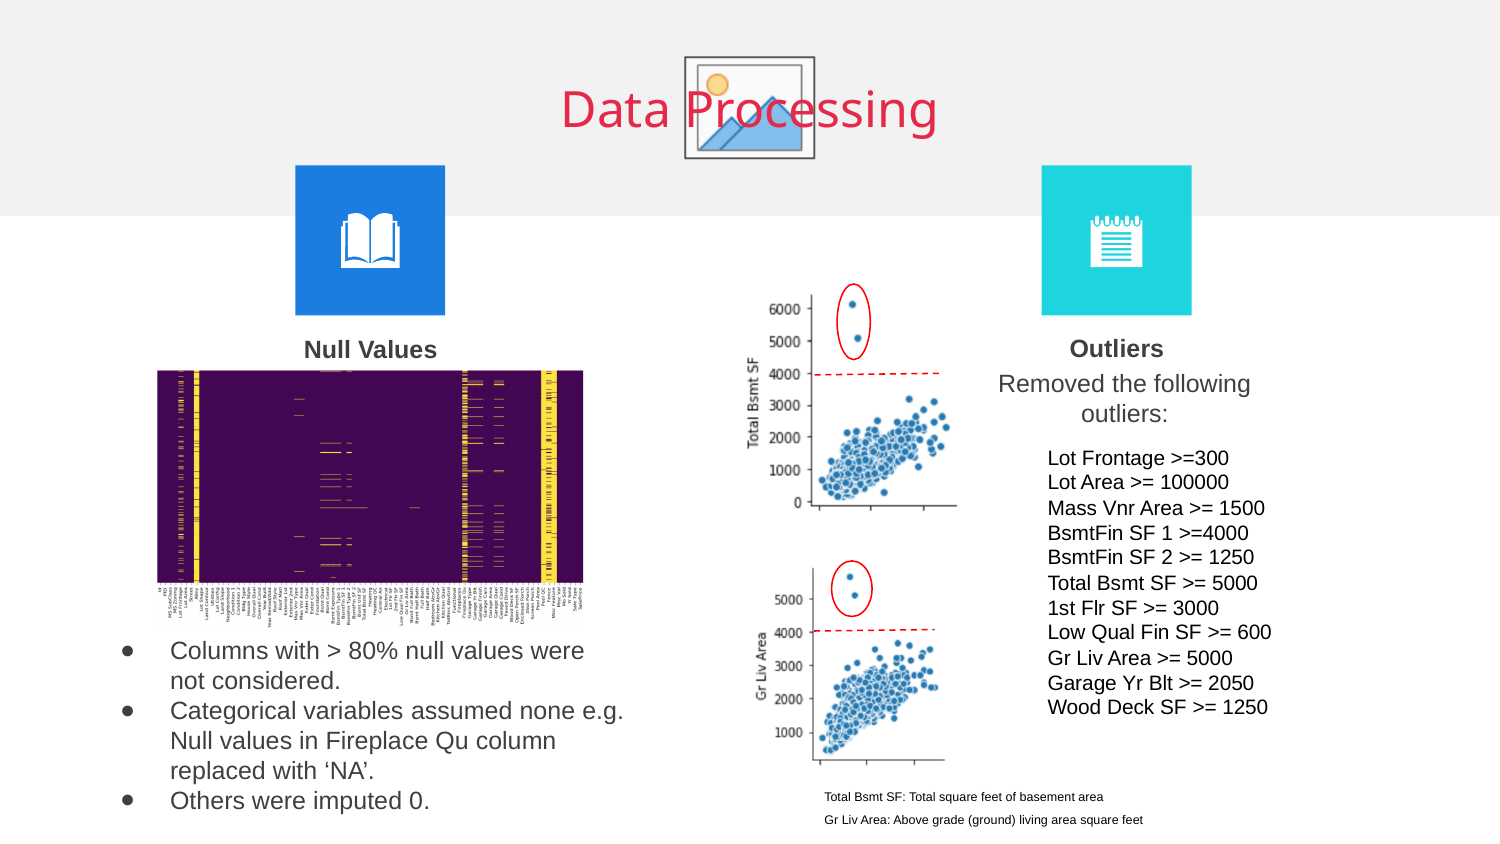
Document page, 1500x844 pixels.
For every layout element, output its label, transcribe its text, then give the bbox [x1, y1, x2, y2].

text_box [1041, 226, 1192, 316]
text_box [246, 325, 496, 368]
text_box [739, 283, 989, 511]
text_box [341, 226, 400, 268]
picture [0, 0, 1500, 217]
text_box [747, 556, 981, 772]
text_box [1090, 226, 1143, 268]
text_box Lot Frontage >=300 Lot Area >= 100000 Mass Vnr Area >= 1500 BsmtFin SF 1 >=4000 BsmtFin SF 2 >= 1250 Total Bsmt SF >= 5000 1st Flr SF >= 3000 Low Qual Fin SF >= 600 Gr Liv Area >= 5000 Garage Yr Blt >= 2050 Wood Deck SF >= 1250 [1032, 429, 1414, 810]
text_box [975, 325, 1275, 558]
picture [156, 370, 584, 628]
text_box [295, 226, 446, 316]
text_box Total Bsmt SF: Total square feet of basement area Gr Liv Area: Above grade (ground) living area square feet [809, 771, 1441, 841]
text_box Columns with > 80% null values were not considered. Categorical variables assumed none e.g. Null values in Fireplace Qu column replaced with ‘NA’. Others were imputed 0. [98, 627, 642, 824]
